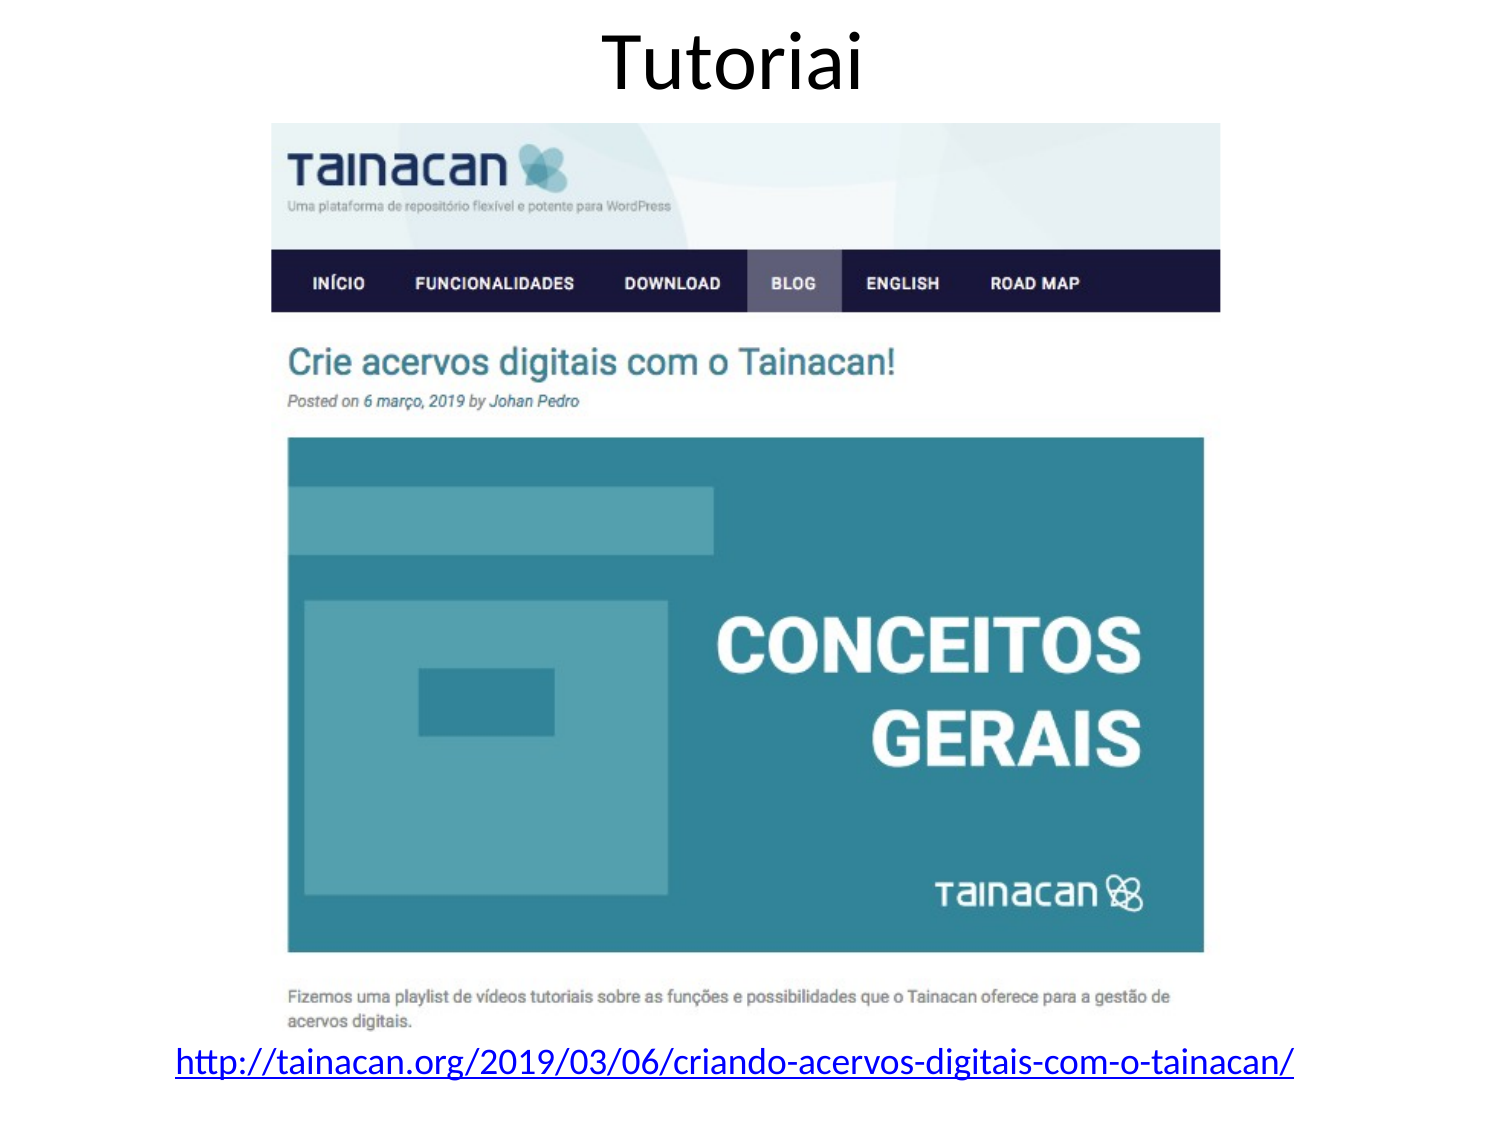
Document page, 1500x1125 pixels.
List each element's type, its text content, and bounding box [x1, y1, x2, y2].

text_box [271, 123, 1221, 1032]
text_box http://tainacan.org/2019/03/06/criando-acervos-digitais-com-o-tainacan/ [173, 1035, 1307, 1083]
title Tutoriais [598, 4, 893, 123]
